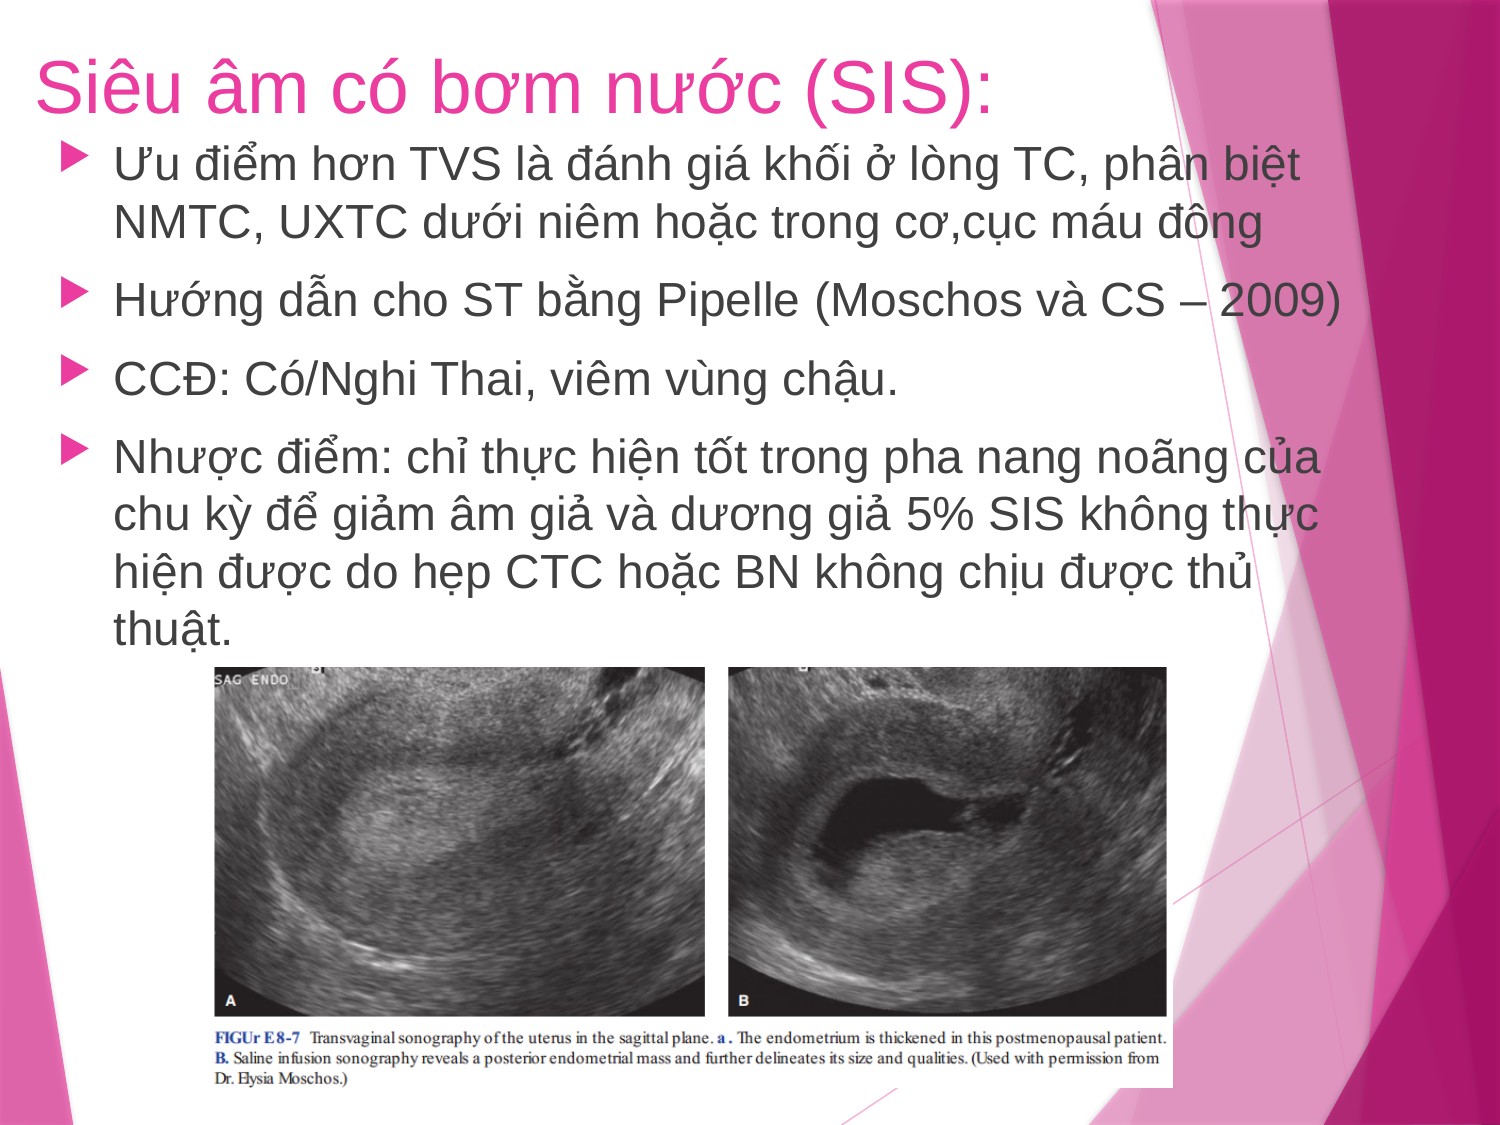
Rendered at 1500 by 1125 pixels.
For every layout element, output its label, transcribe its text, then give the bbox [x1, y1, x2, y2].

list Ưu điểm hơn TVS là đánh giá khối ở lòng TC, phân biệt NMTC, UXTC dưới niêm hoặc trong cơ,cục máu đông Hướng dẫn cho ST bằng Pipelle (Moschos và CS – 2009) CCĐ: Có/Nghi Thai, viêm vùng chậu. Nhược điểm: chỉ thực hiện tốt trong pha nang noãng của chu kỳ để giảm âm giả và dương giả 5% SIS không thực hiện được do hẹp CTC hoặc BN không chịu được thủ thuật. [42, 125, 1371, 659]
title Siêu âm có bơm nước (SIS): [19, 30, 1458, 189]
picture [206, 667, 1173, 1088]
